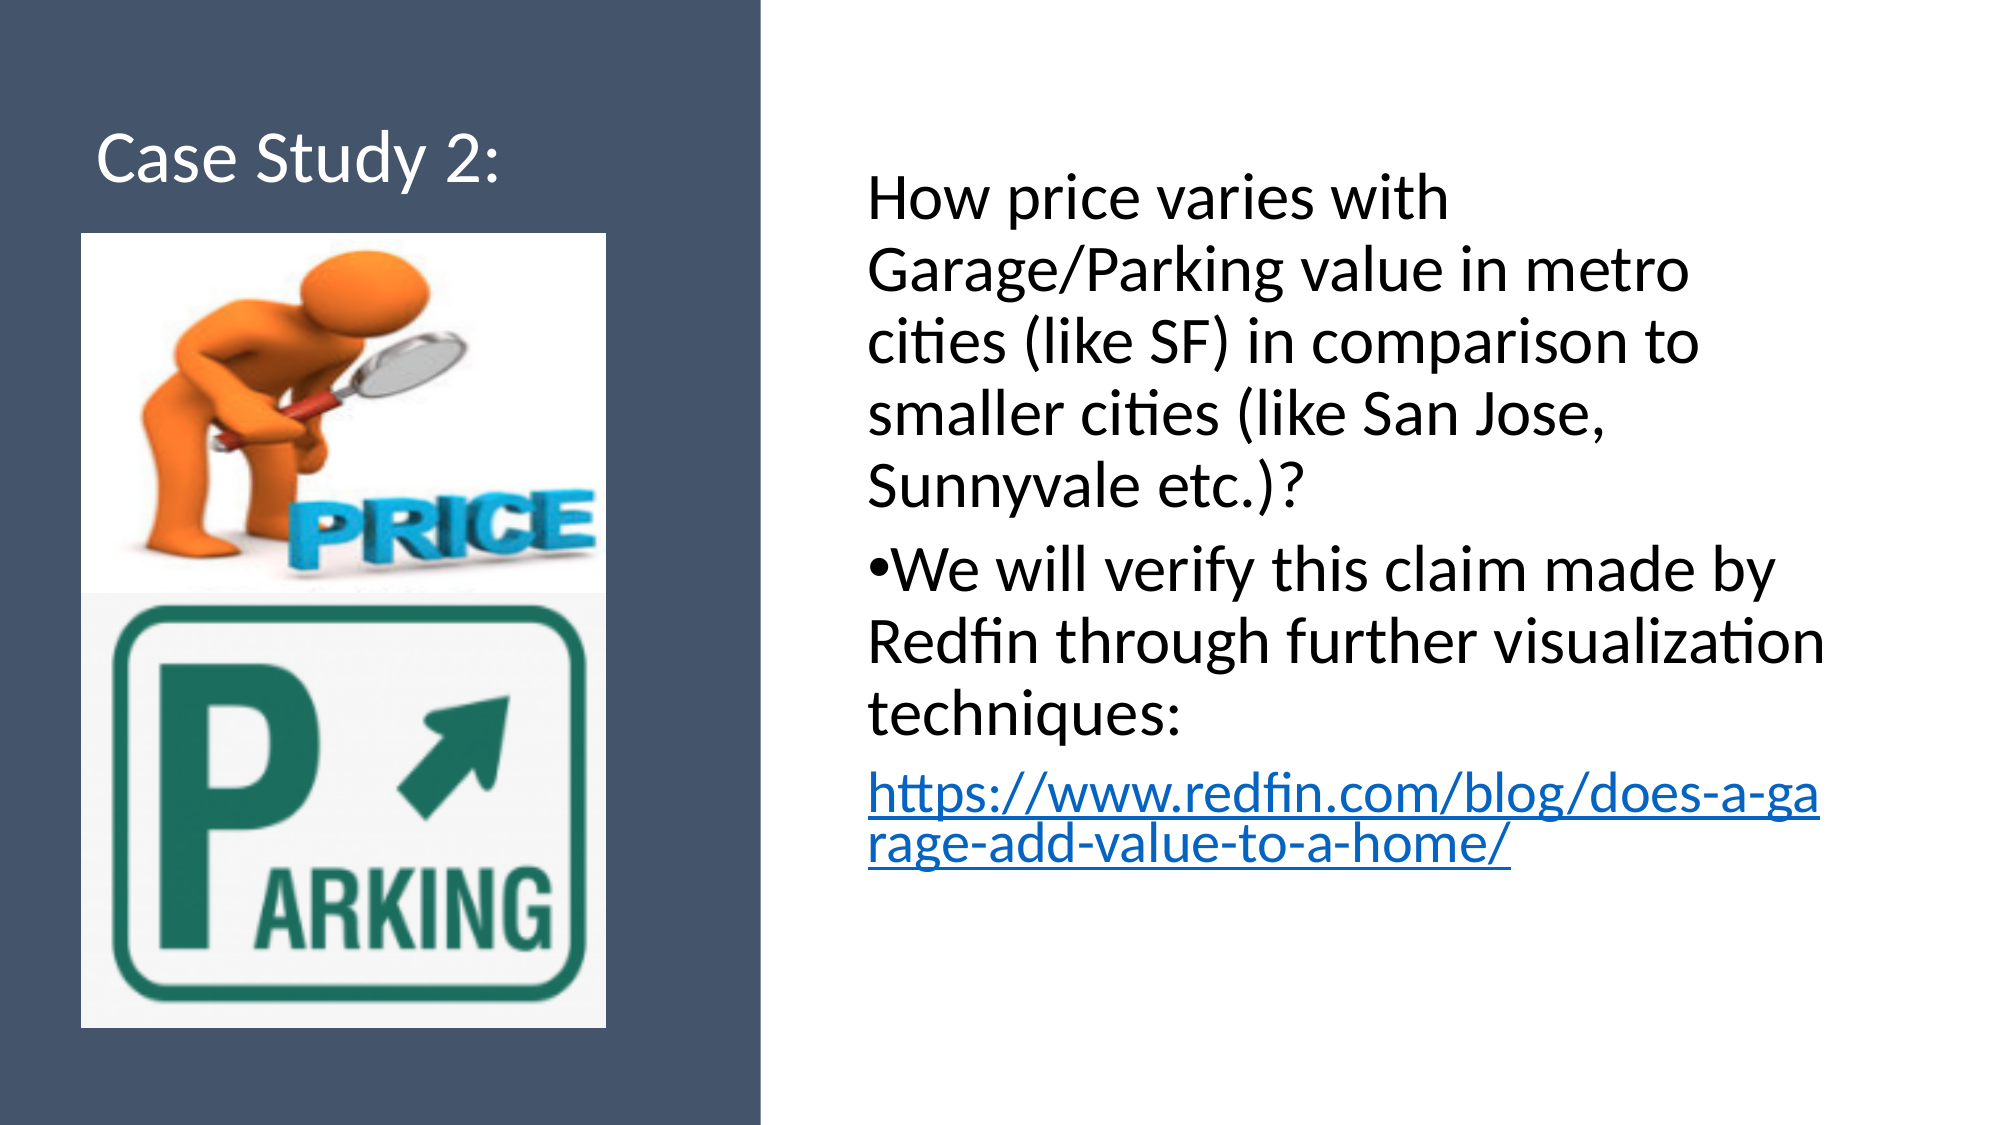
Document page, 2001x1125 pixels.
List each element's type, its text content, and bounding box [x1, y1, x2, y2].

text_box [759, 0, 2000, 1125]
picture [81, 233, 606, 1028]
text_box Case Study 2: [81, 100, 578, 233]
text_box How price varies with Garage/Parking value in metro cities (like SF) in comparison to smaller cities (like San Jose, Sunnyvale etc.)? We will verify this claim made by Redfin through further visualization techniques: https://www.redfin.com/blog/does-a-garage-add-value-to-a-home/ [852, 154, 1853, 833]
